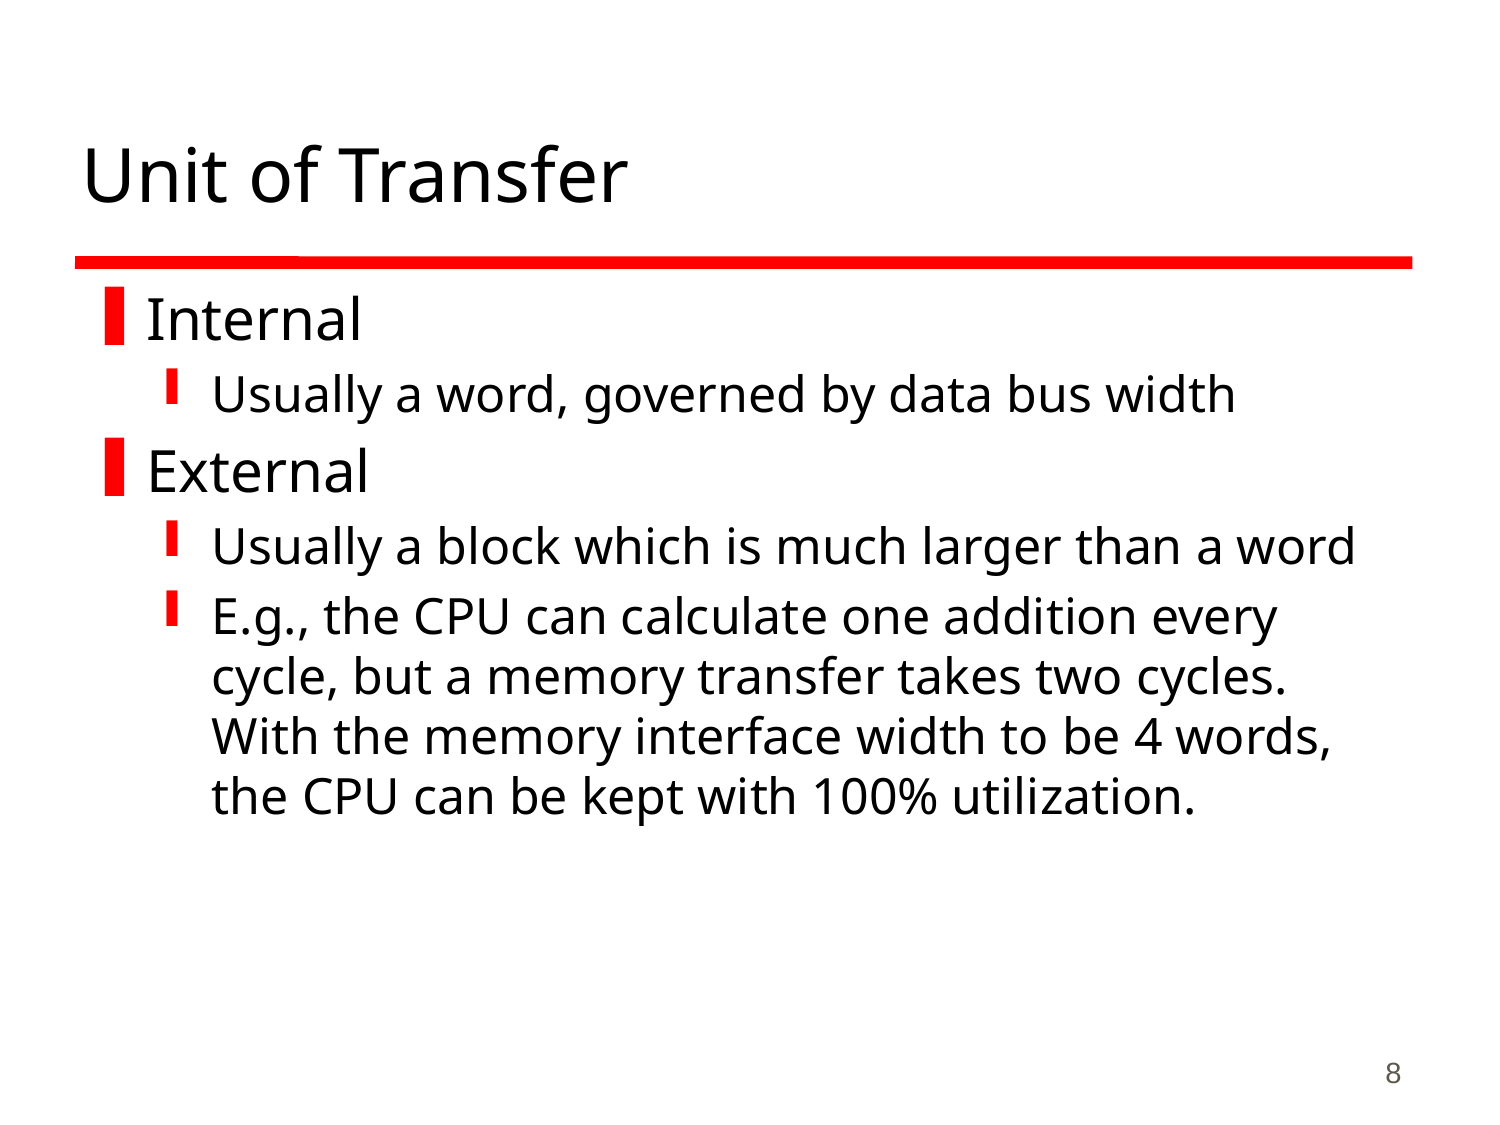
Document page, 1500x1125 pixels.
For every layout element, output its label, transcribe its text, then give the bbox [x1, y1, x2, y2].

list Internal Usually a word, governed by data bus width External Usually a block which is much larger than a word E.g., the CPU can calculate one addition every cycle, but a memory transfer takes two cycles. With the memory interface width to be 4 words, the CPU can be kept with 100% utilization. [74, 274, 1417, 960]
title Unit of Transfer [66, 37, 1413, 226]
slide_number 8 [1103, 1021, 1417, 1098]
